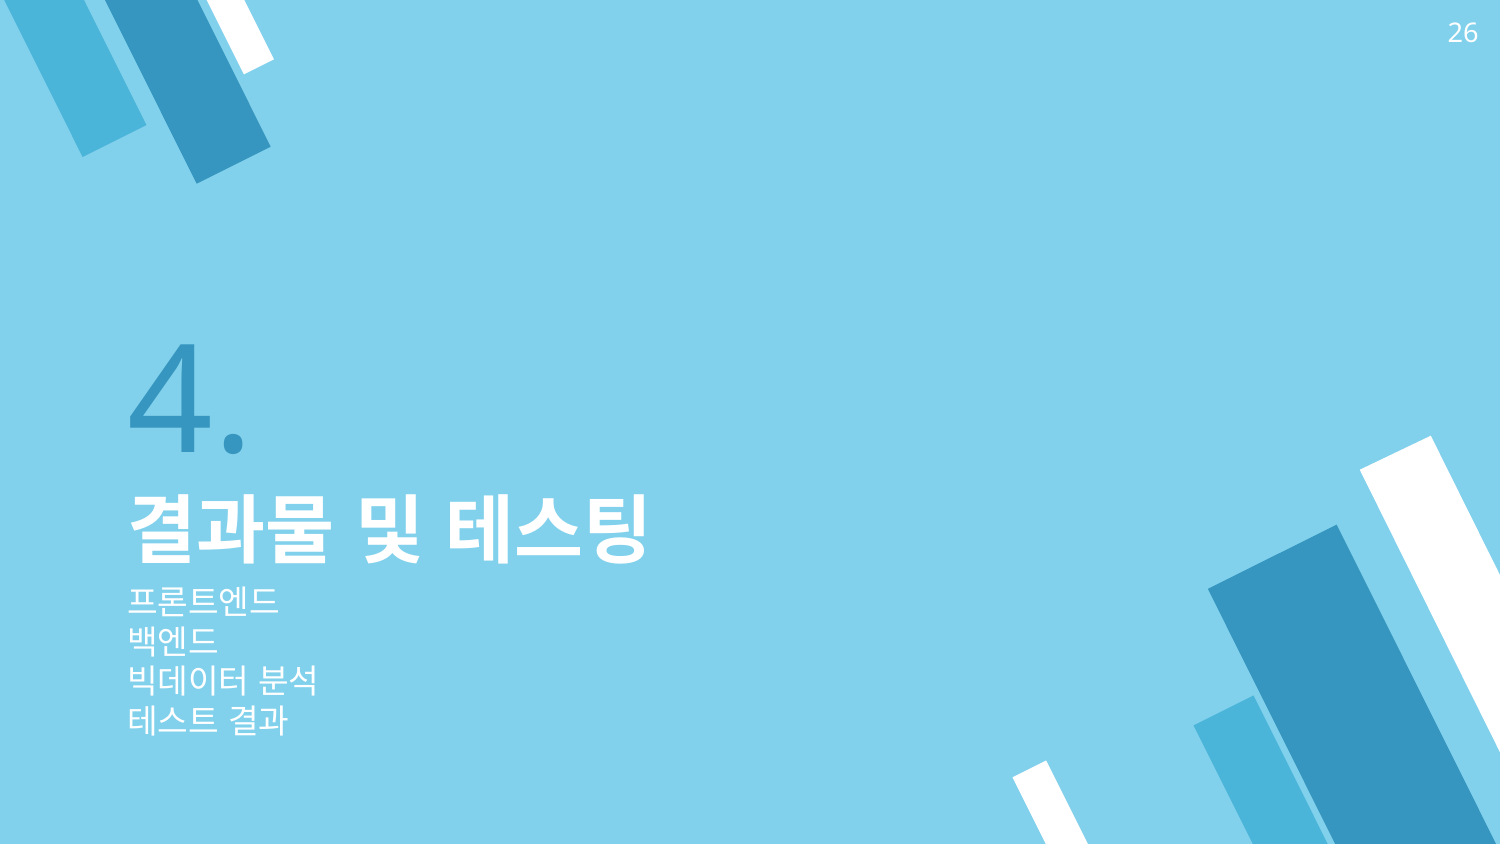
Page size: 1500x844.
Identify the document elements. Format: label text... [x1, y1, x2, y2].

subtitle 프론트엔드 백엔드 빅데이터 분석 테스트 결과 [112, 565, 945, 695]
title 4. 결과물 및 테스팅 [112, 397, 945, 565]
slide_number 26 [1403, 0, 1494, 65]
